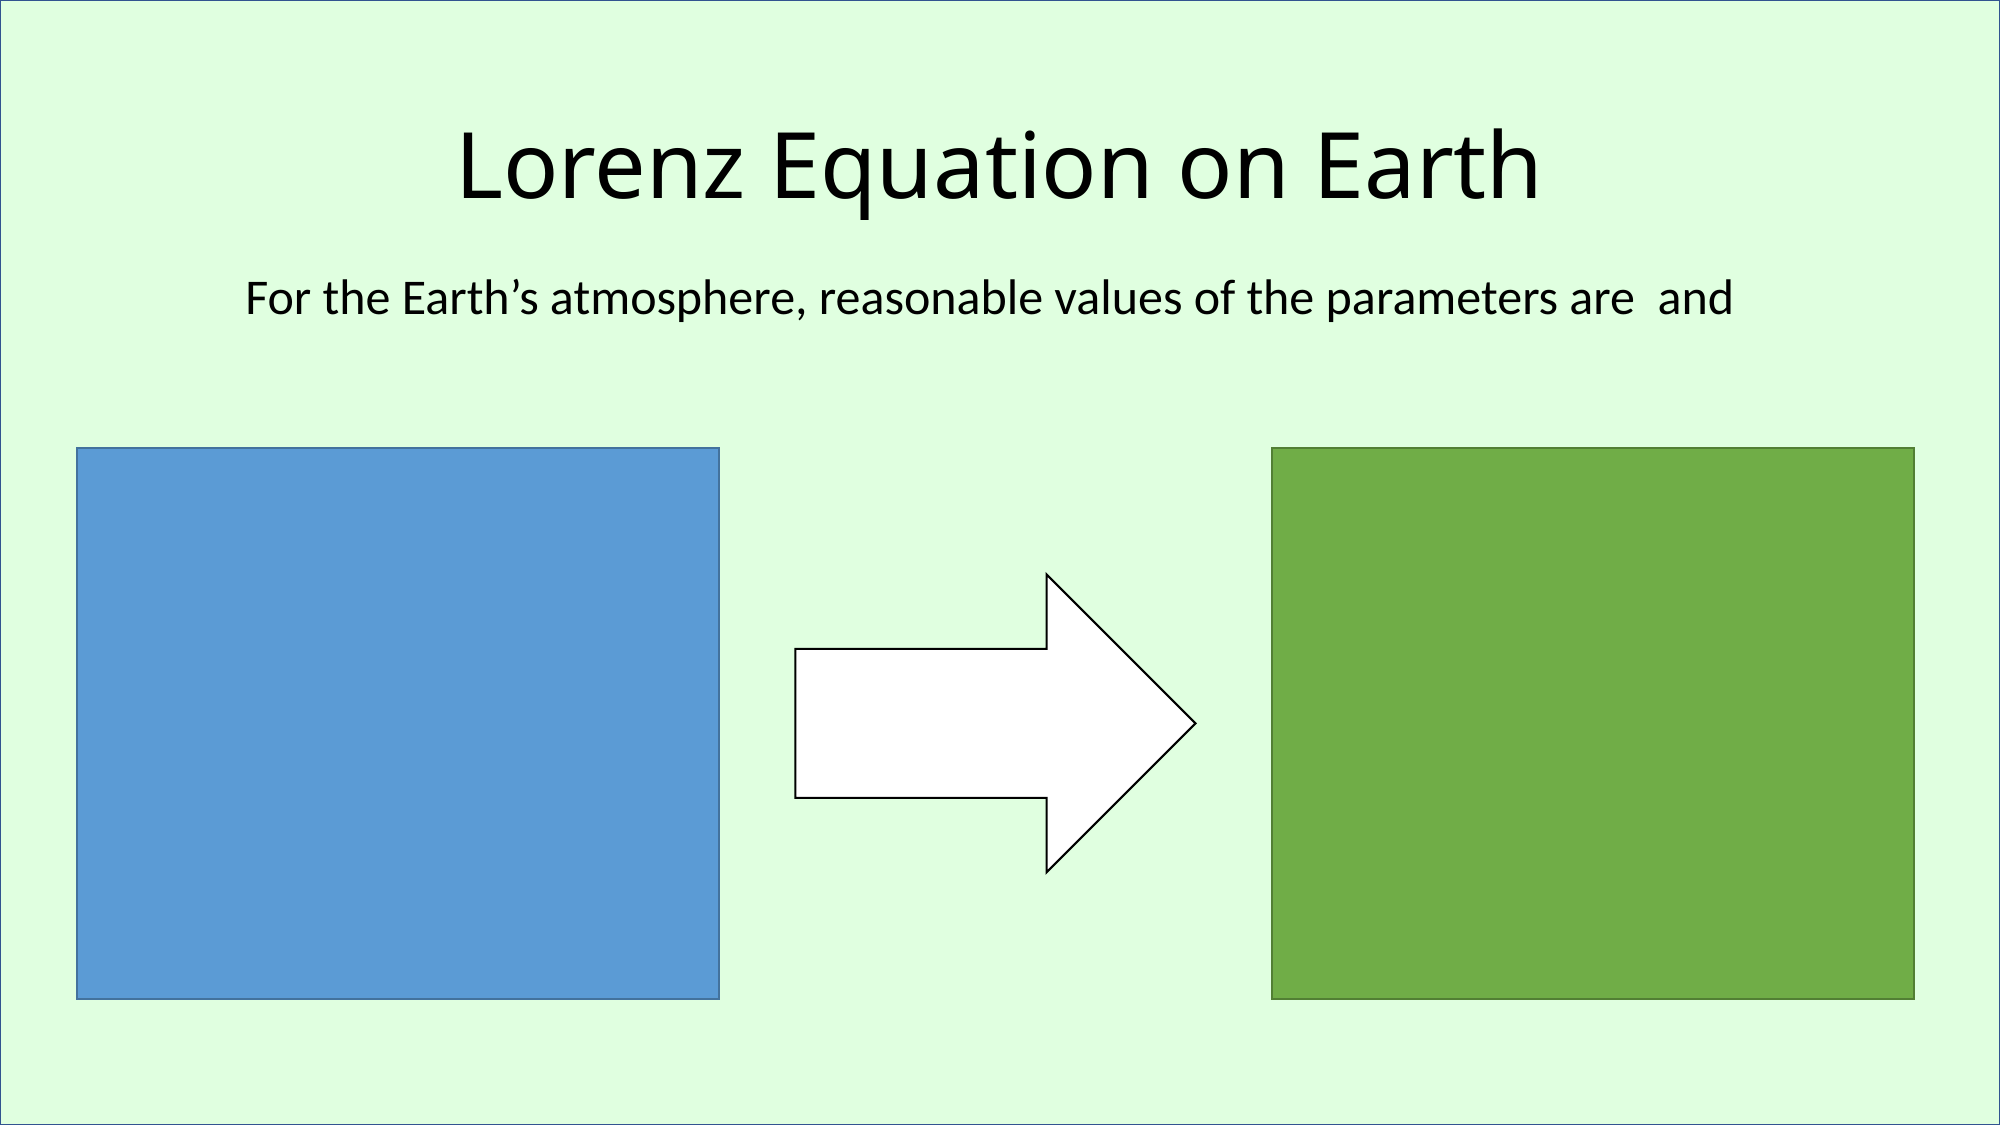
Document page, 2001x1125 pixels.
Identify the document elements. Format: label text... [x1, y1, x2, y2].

title Lorenz Equation on Earth [137, 59, 1863, 278]
text_box [0, 0, 2000, 1125]
